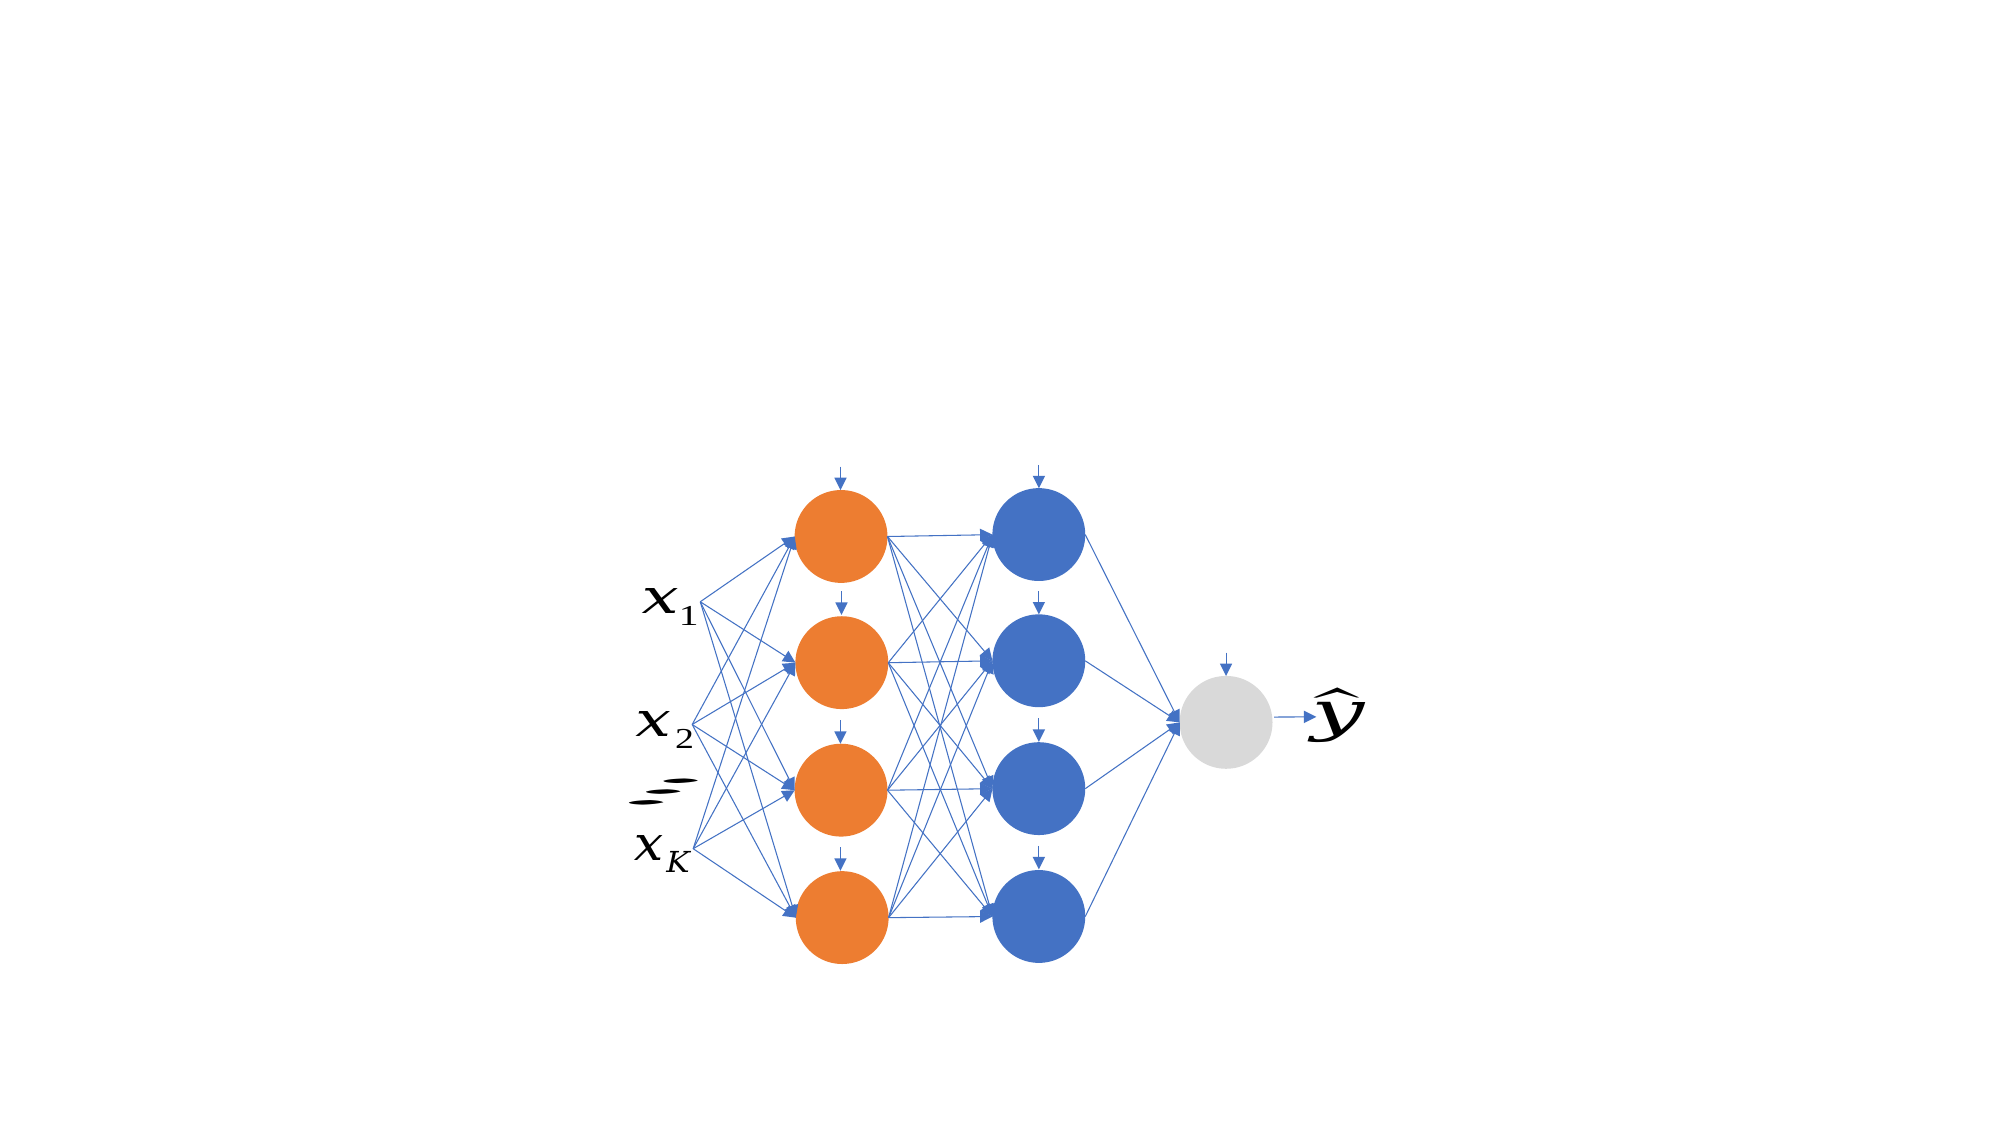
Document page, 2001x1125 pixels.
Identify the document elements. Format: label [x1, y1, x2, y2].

text_box [607, 464, 1374, 965]
